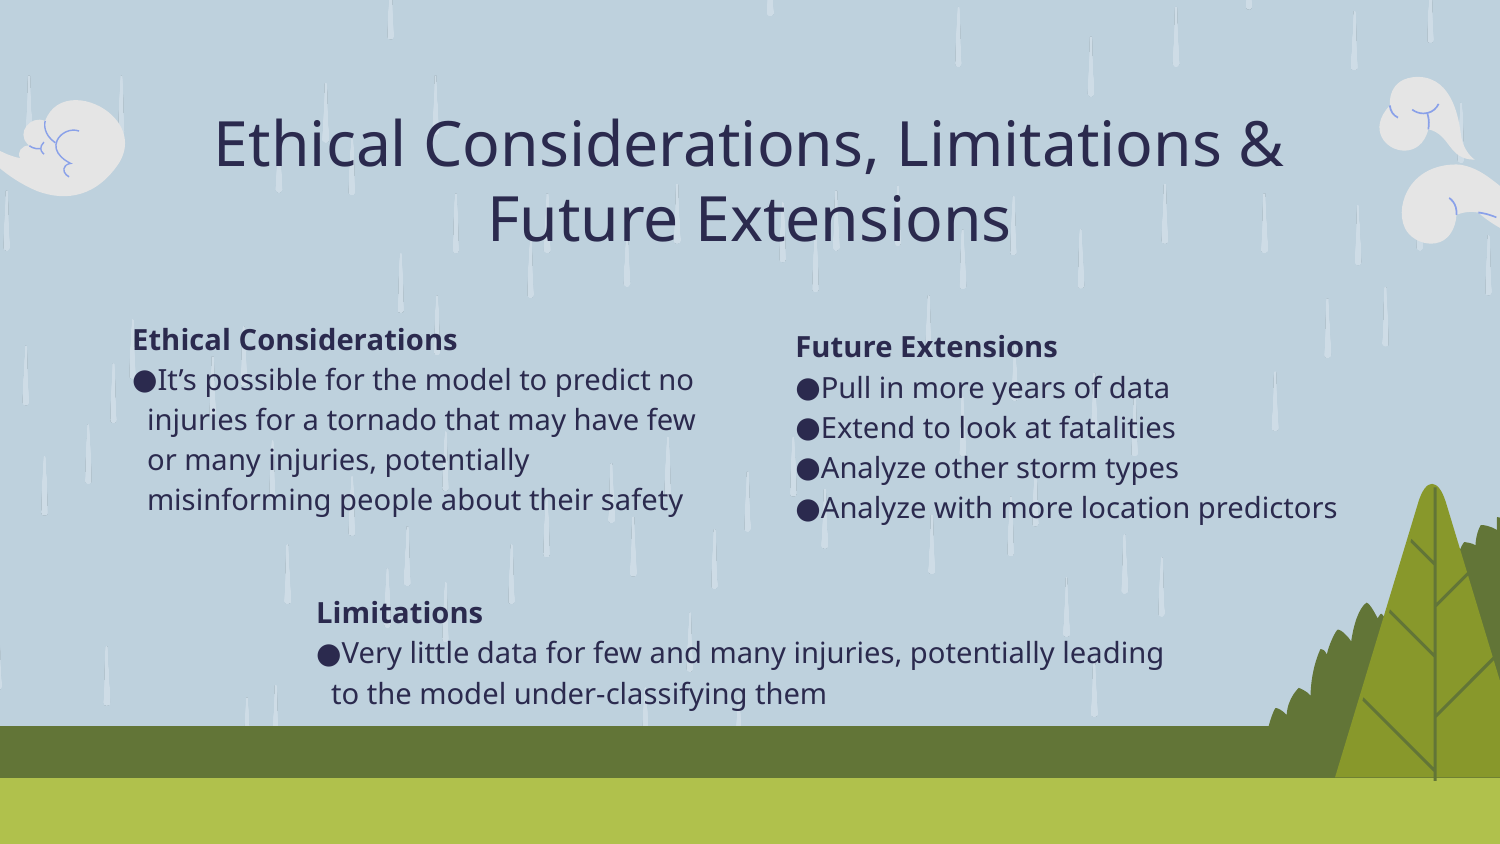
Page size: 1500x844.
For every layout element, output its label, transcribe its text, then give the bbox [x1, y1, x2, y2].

title Ethical Considerations, Limitations & Future Extensions [52, 88, 1448, 179]
list Ethical Considerations It’s possible for the model to predict no injuries for a tornado that may have few or many injuries, potentially misinforming people about their safety [116, 300, 738, 544]
text_box Limitations Very little data for few and many injuries, potentially leading to the model under-classifying them [301, 574, 1199, 719]
list Future Extensions Pull in more years of data Extend to look at fatalities Analyze other storm types Analyze with more location predictors [780, 308, 1383, 613]
